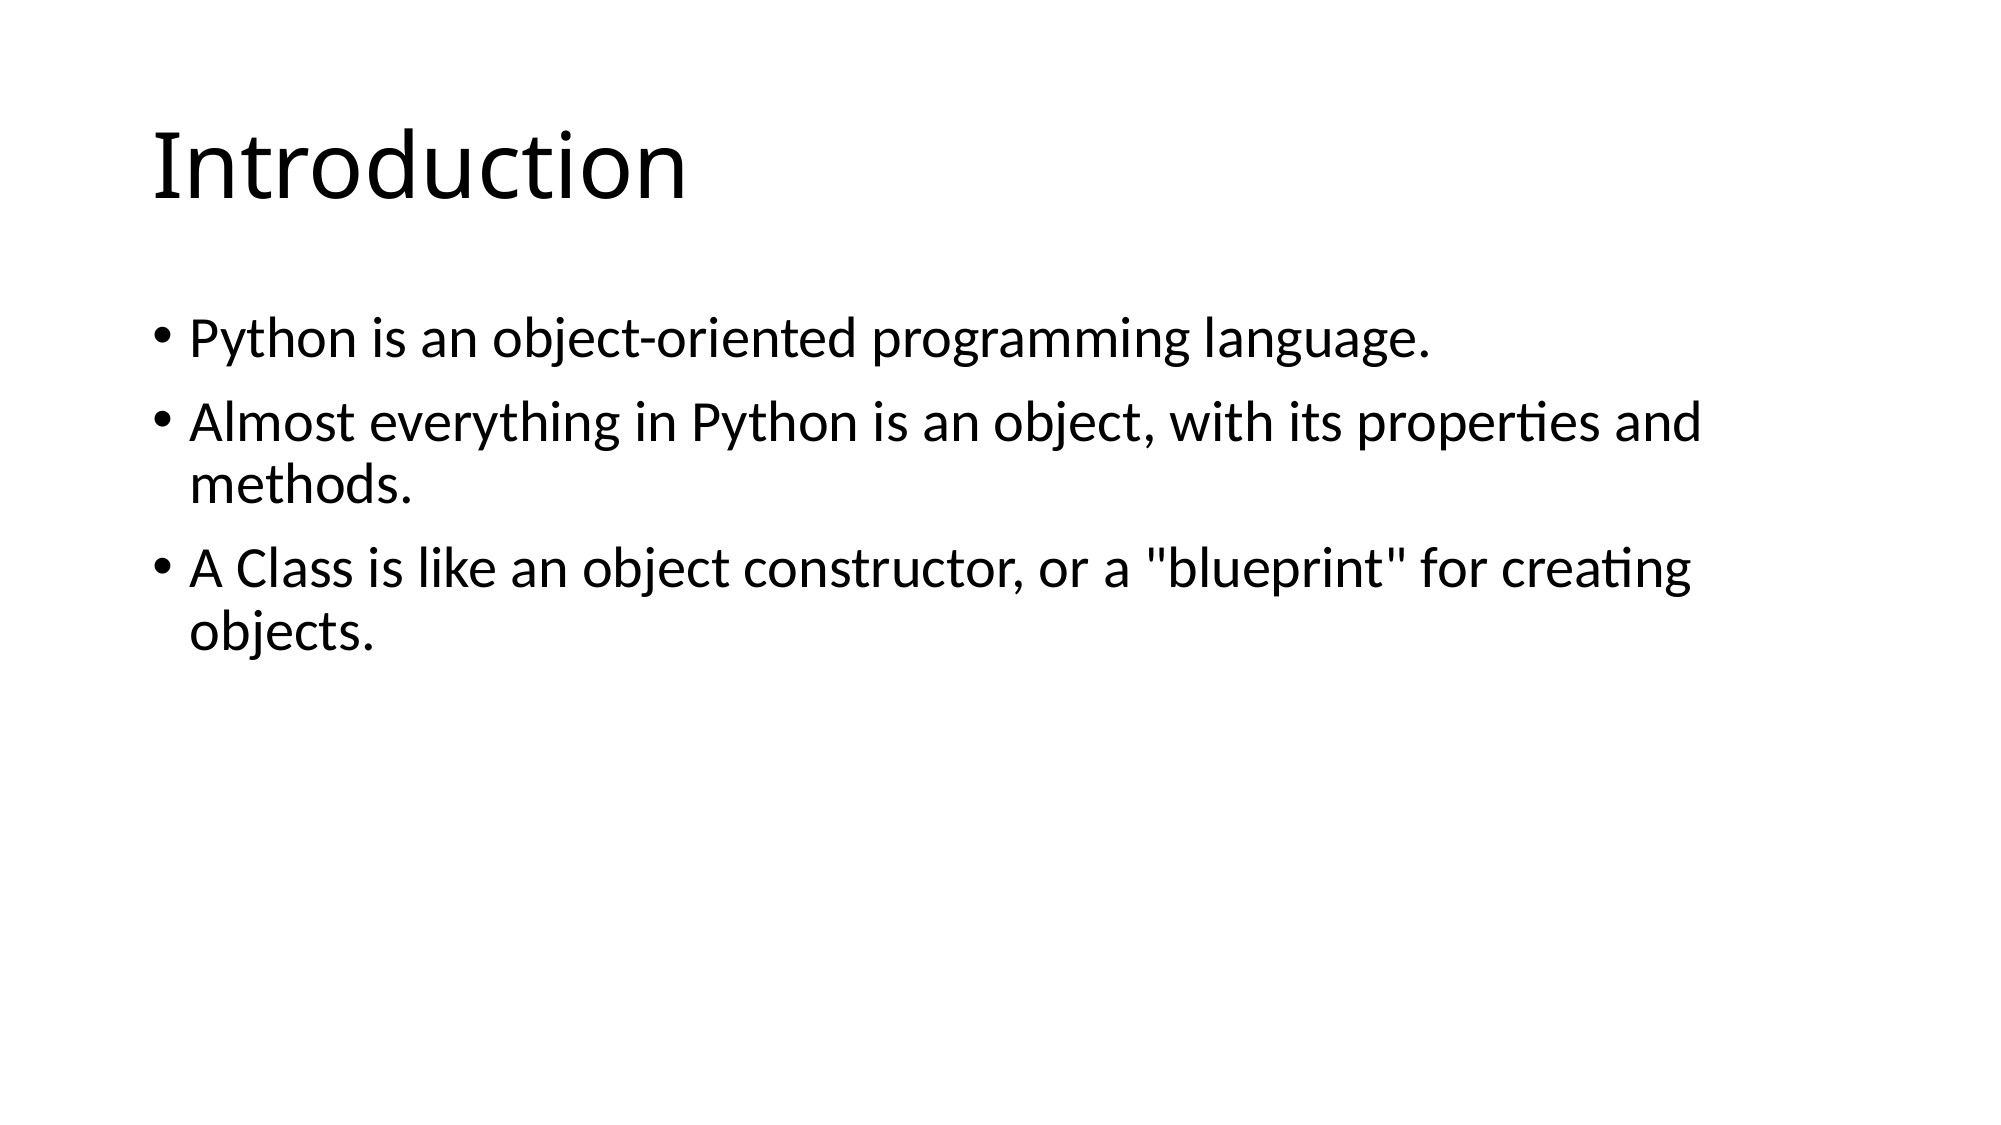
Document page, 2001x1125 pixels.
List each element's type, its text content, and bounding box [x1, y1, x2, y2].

list Python is an object-oriented programming language. Almost everything in Python is an object, with its properties and methods. A Class is like an object constructor, or a "blueprint" for creating objects. [137, 299, 1863, 1014]
title Introduction [137, 59, 1863, 278]
